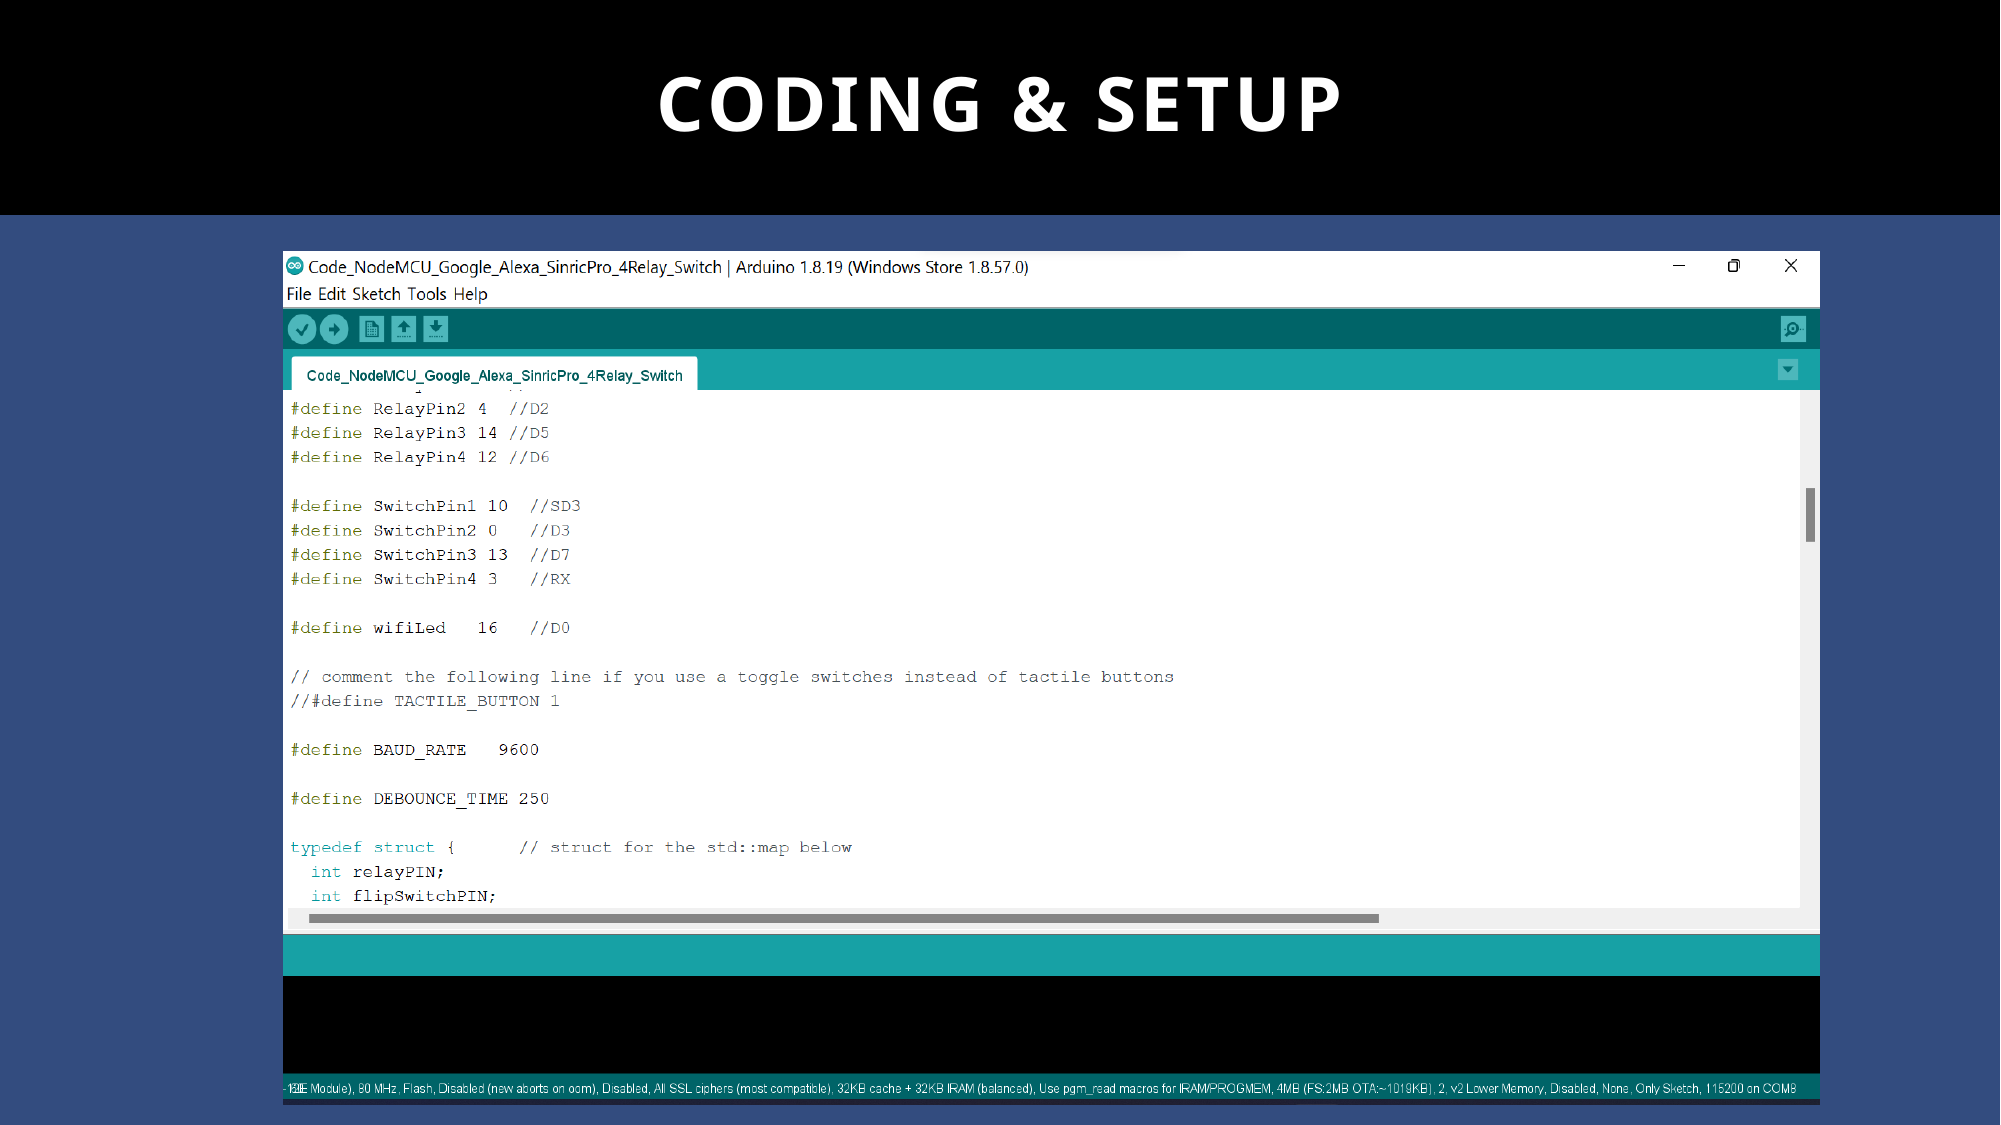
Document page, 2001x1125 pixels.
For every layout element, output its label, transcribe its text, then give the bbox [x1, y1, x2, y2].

picture [283, 251, 1820, 1105]
title Coding & setup [0, 0, 2000, 215]
